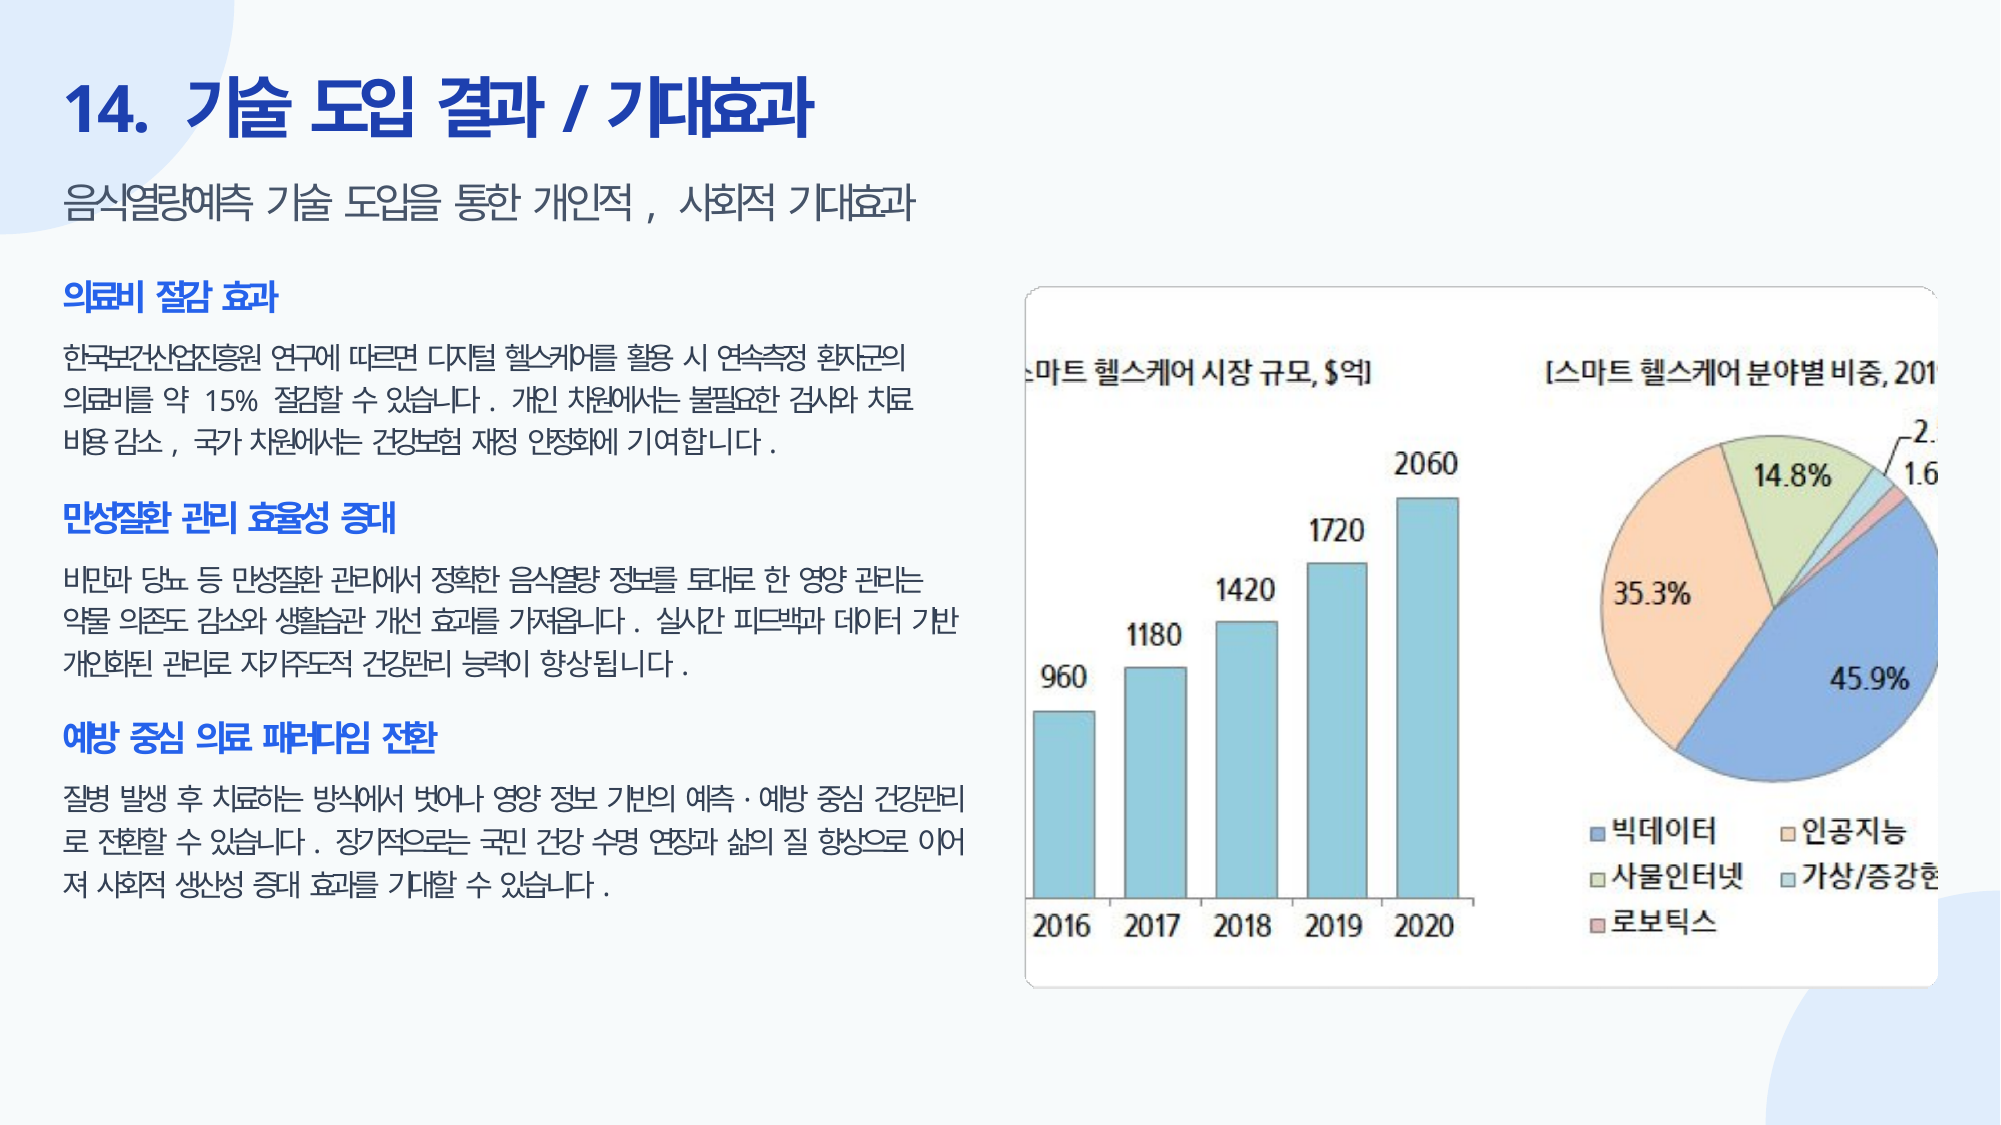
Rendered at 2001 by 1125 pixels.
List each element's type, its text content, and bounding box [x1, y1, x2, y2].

list 음식열량예측 기술 도입을 통한 개인적, 사회적 기대효과 의료비 절감 효과 한국보건산업진흥원 연구에 따르면 디지털 헬스케어를 활용 시 연속측정 환자군의 의료비를 약 15% 절감할 수 있습니다. 개인 차원에서는 불필요한 검사와 치료 비용 감소, 국가 차원에서는 건강보험 재정 안정화에 기여합니다. 만성질환 관리 효율성 증대 비만과 당뇨 등 만성질환 관리에서 정확한 음식열량 정보를 토대로 한 영양 관리는 약물 의존도 감소와 생활습관 개선 효과를 가져옵니다. 실시간 피드백과 데이터 기반 개인화된 관리로 자기주도적 건강관리 능력이 향상됩니다. 예방 중심 의료 패러다임 전환 질병 발생 후 치료하는 방식에서 벗어나 영양 정보 기반의 예측·예방 중심 건강관리 로 전환할 수 있습니다. 장기적으로는 국민 건강 수명 연장과 삶의 질 향상으로 이어 져 사회적 생산성 증대 효과를 기대할 수 있습니다. [60, 174, 978, 903]
picture [1023, 285, 1938, 990]
title 14. 기술 도입 결과/기대효과 [52, 55, 1062, 254]
